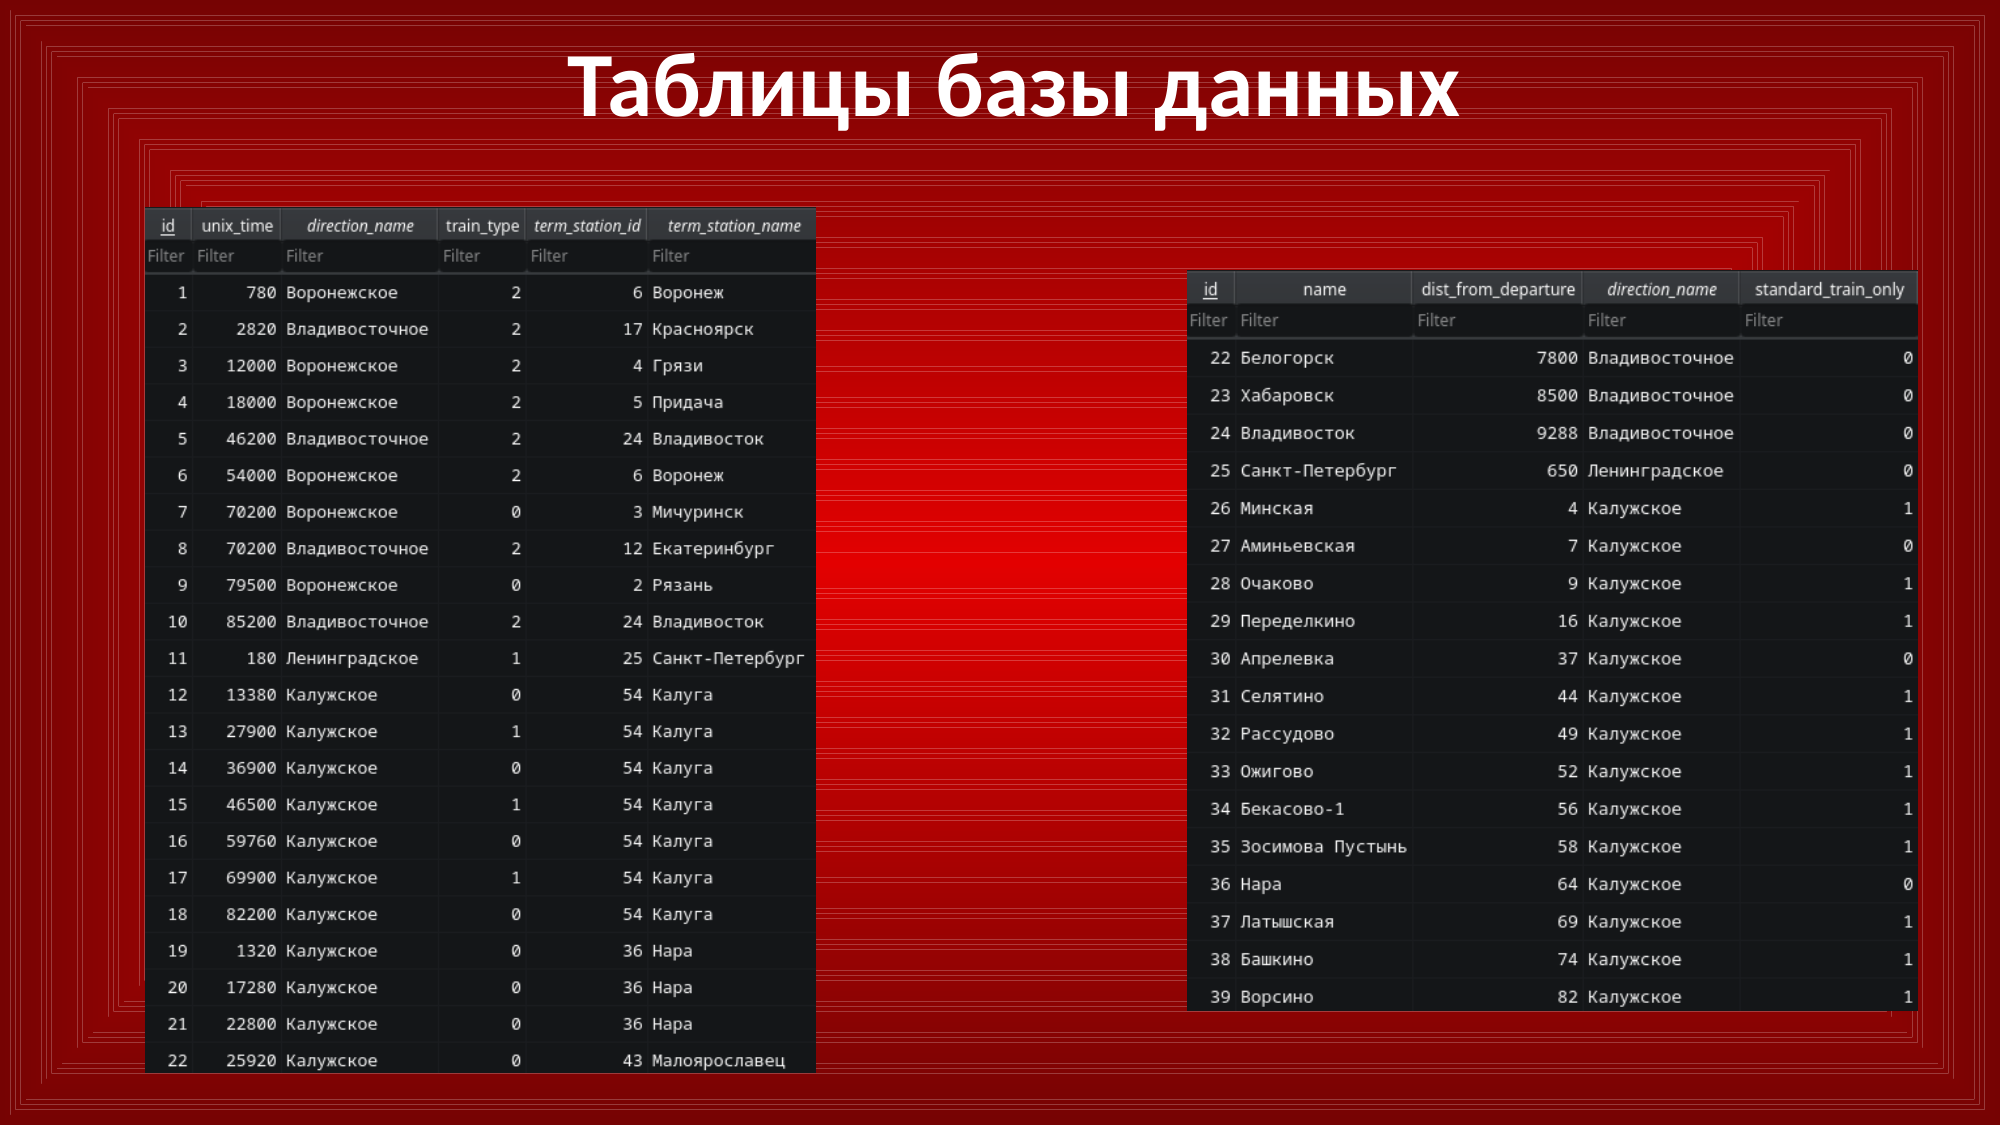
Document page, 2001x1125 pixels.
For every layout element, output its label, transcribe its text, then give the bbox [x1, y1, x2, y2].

picture [1187, 270, 1918, 1011]
text_box Таблицы базы данных [530, 17, 1500, 208]
picture [145, 207, 816, 1073]
